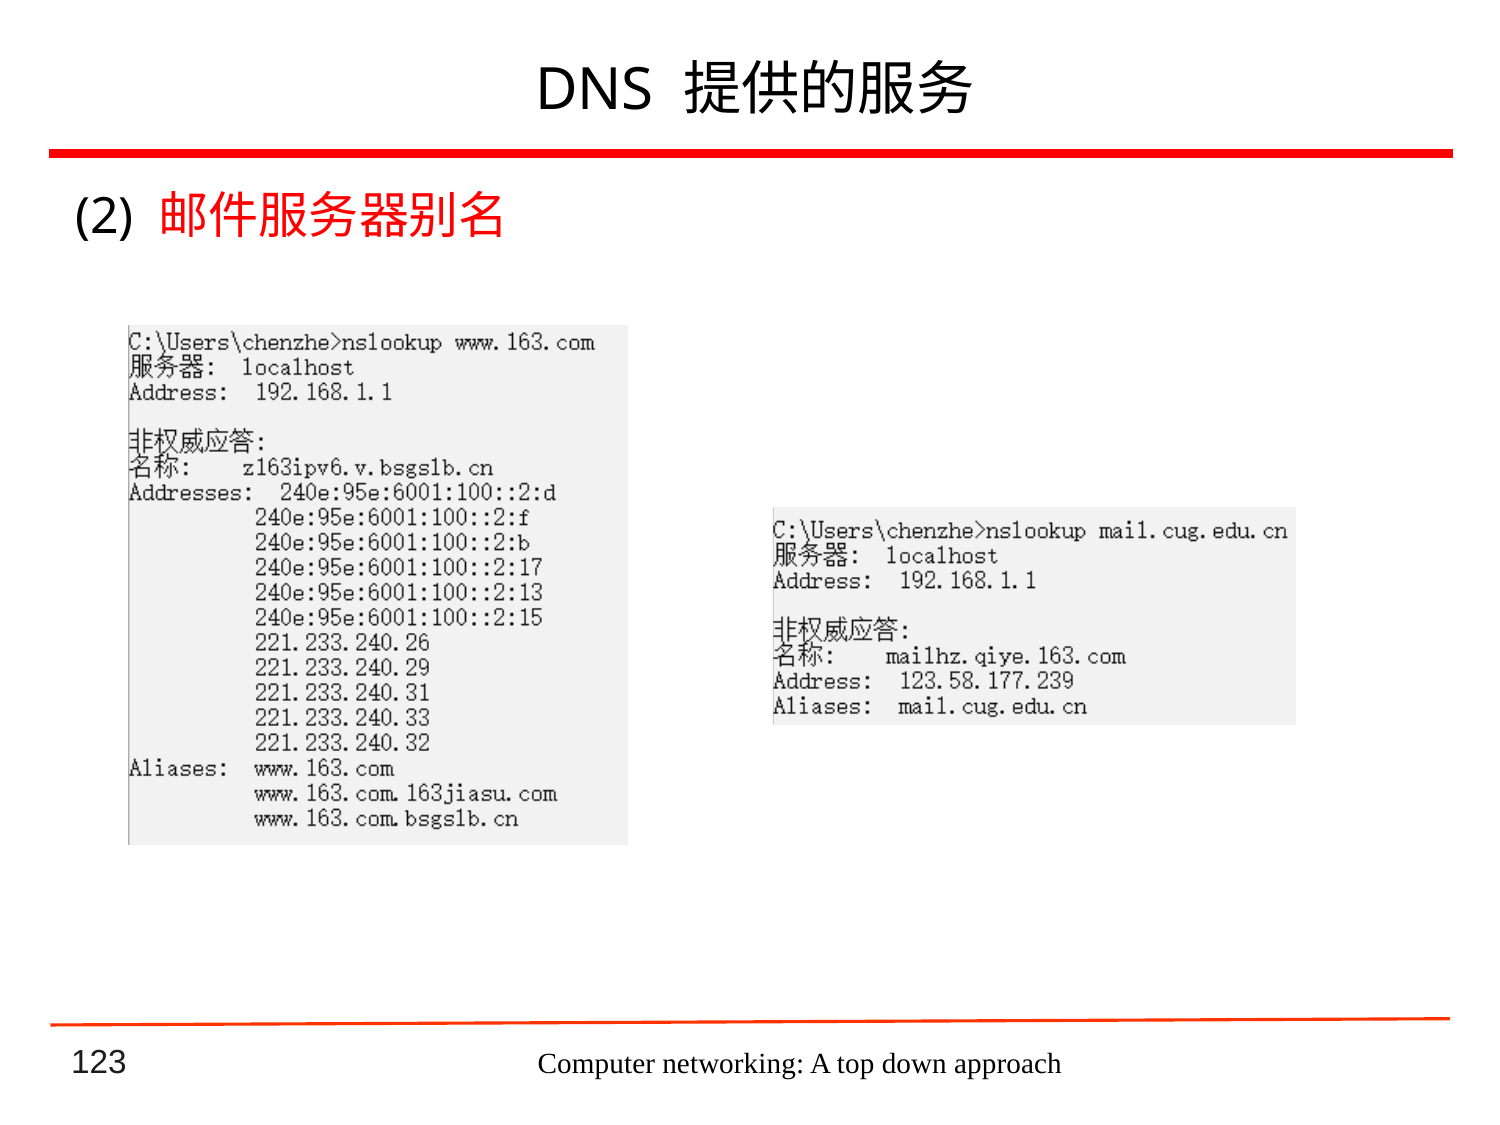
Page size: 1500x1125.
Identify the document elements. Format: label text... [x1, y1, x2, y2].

title DNS 提供的服务 [59, 40, 1451, 132]
picture [772, 506, 1297, 725]
list (2) 邮件服务器别名 [60, 175, 1440, 995]
picture [128, 325, 628, 845]
text_box Computer networking: A top down approach [512, 1037, 1088, 1088]
